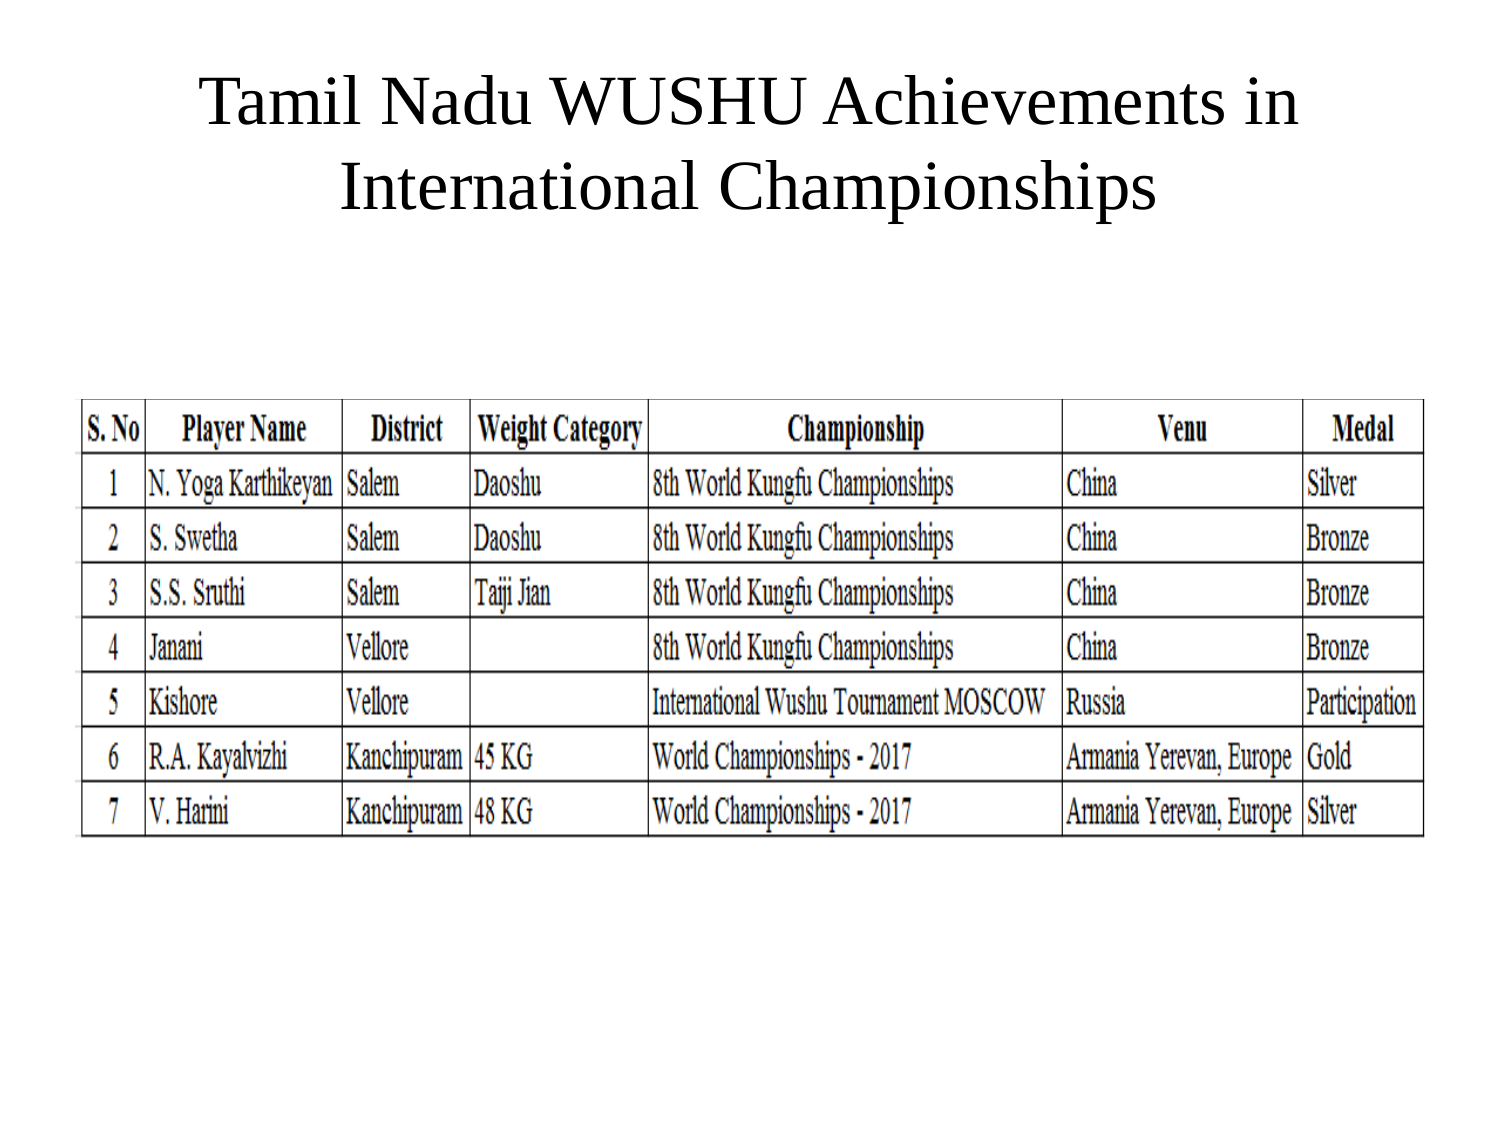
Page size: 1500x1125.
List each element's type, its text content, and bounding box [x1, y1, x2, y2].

title Tamil Nadu WUSHU Achievements in International Championships [75, 45, 1425, 233]
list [74, 399, 1426, 838]
